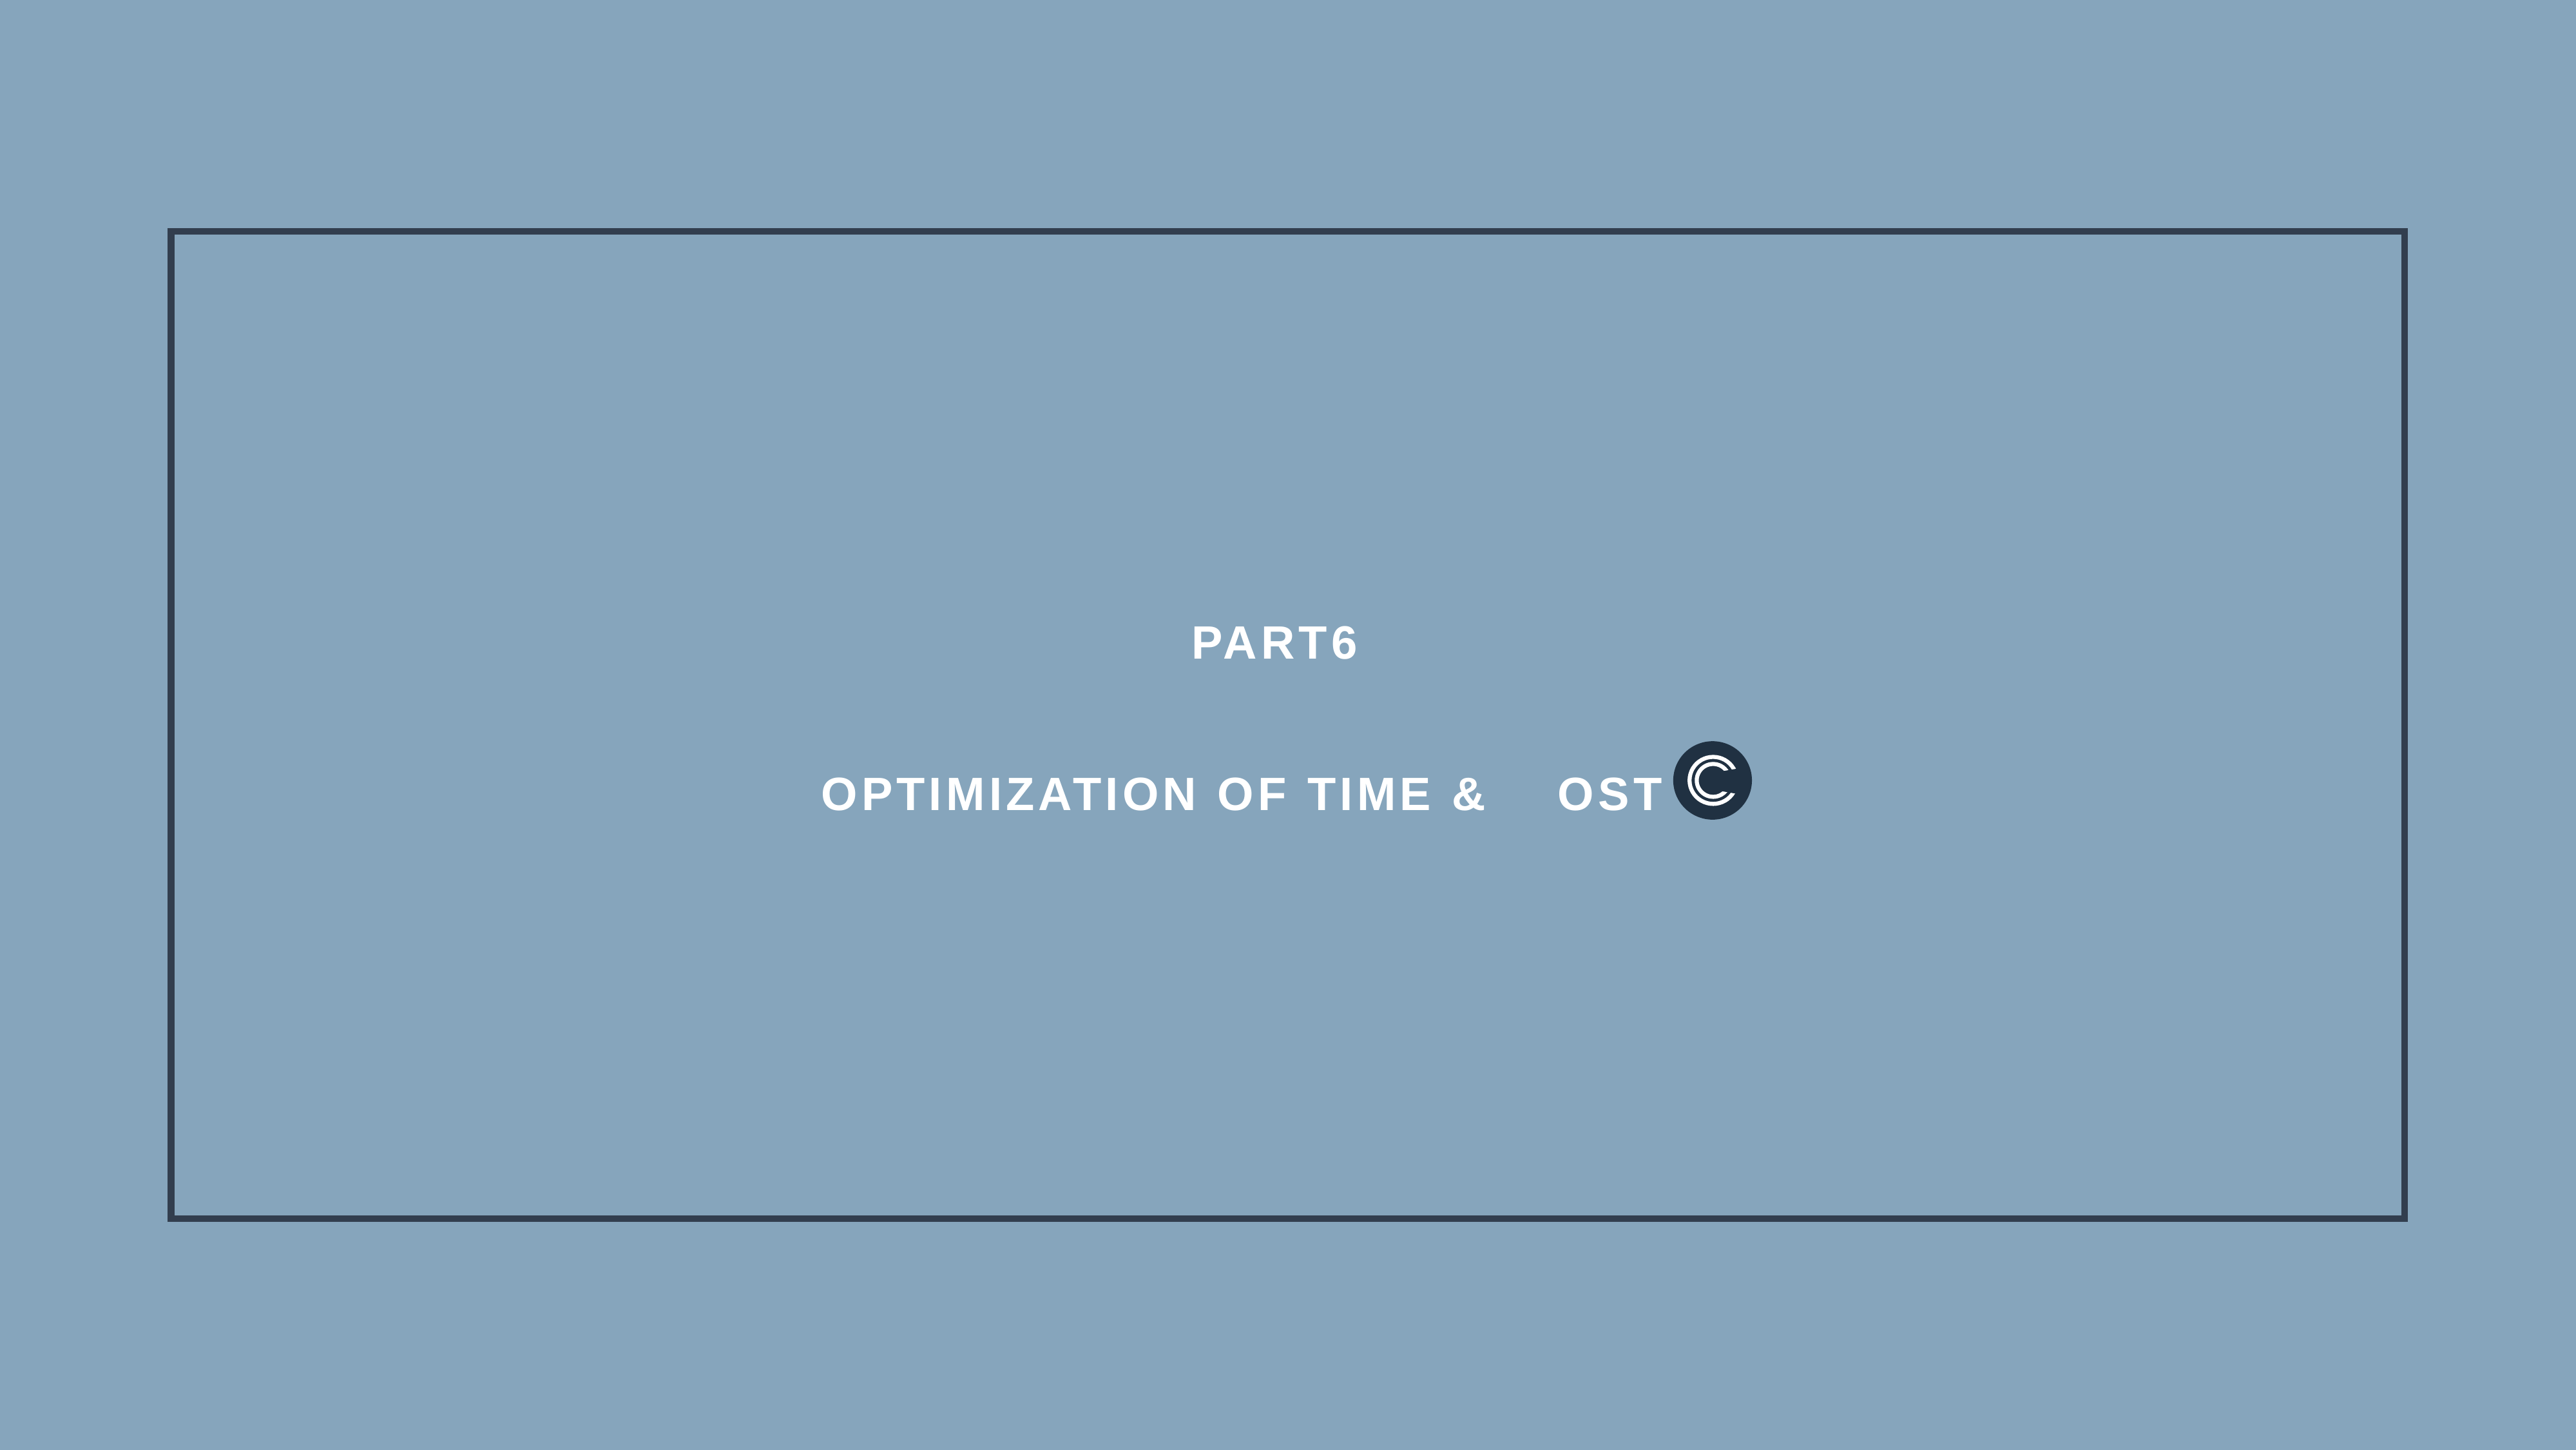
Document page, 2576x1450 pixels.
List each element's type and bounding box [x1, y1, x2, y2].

text_box [1673, 740, 1753, 820]
text_box [171, 231, 2405, 1219]
text_box [0, 0, 2576, 1450]
